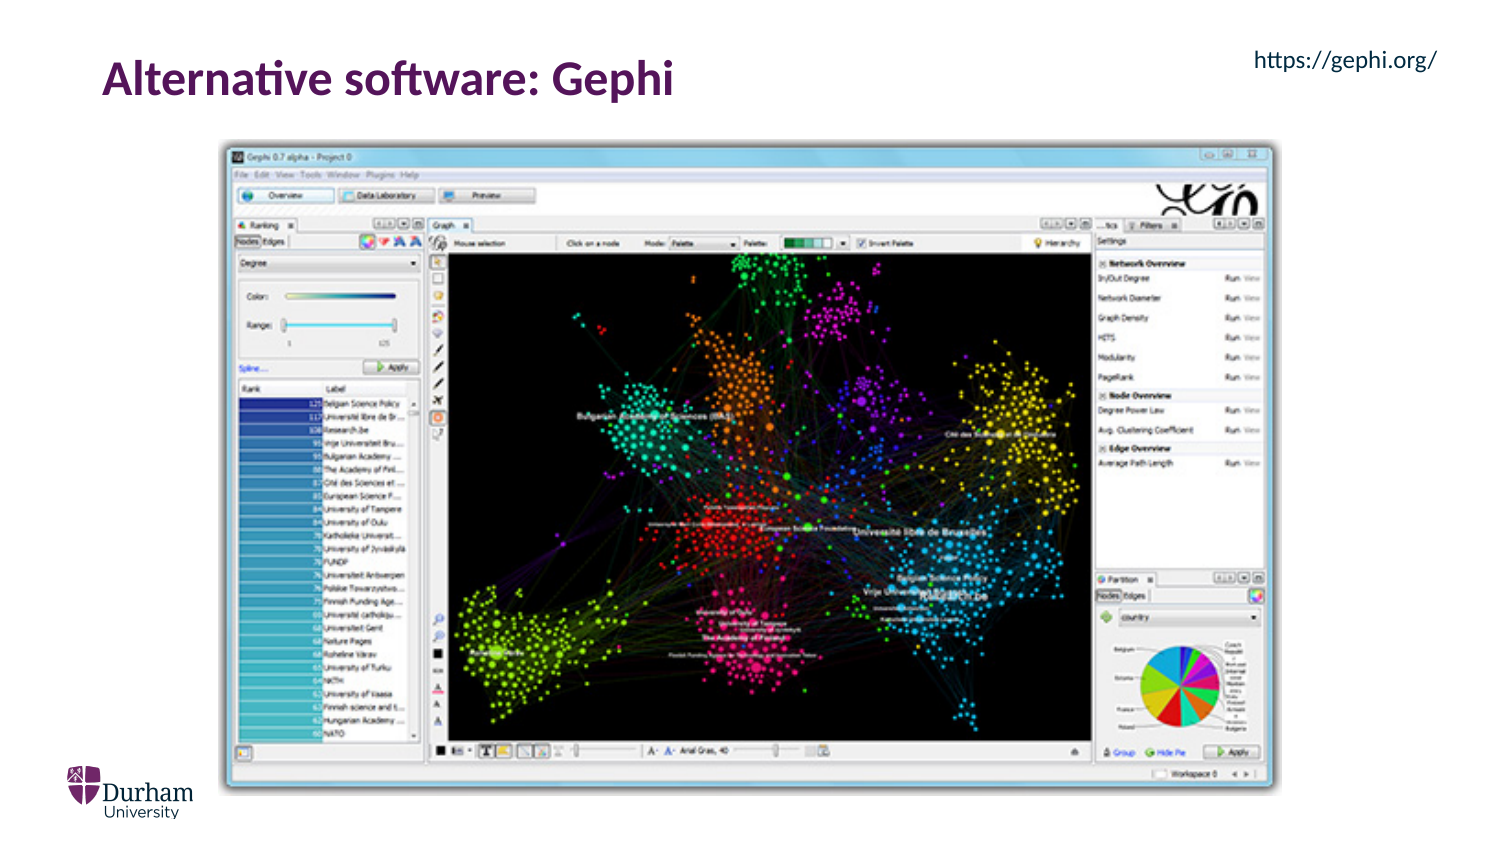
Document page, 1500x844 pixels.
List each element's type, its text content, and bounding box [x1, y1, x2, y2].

picture [218, 138, 1282, 796]
title Alternative software: Gephi [101, 45, 1399, 187]
text_box https://gephi.org/ [1239, 35, 1474, 81]
